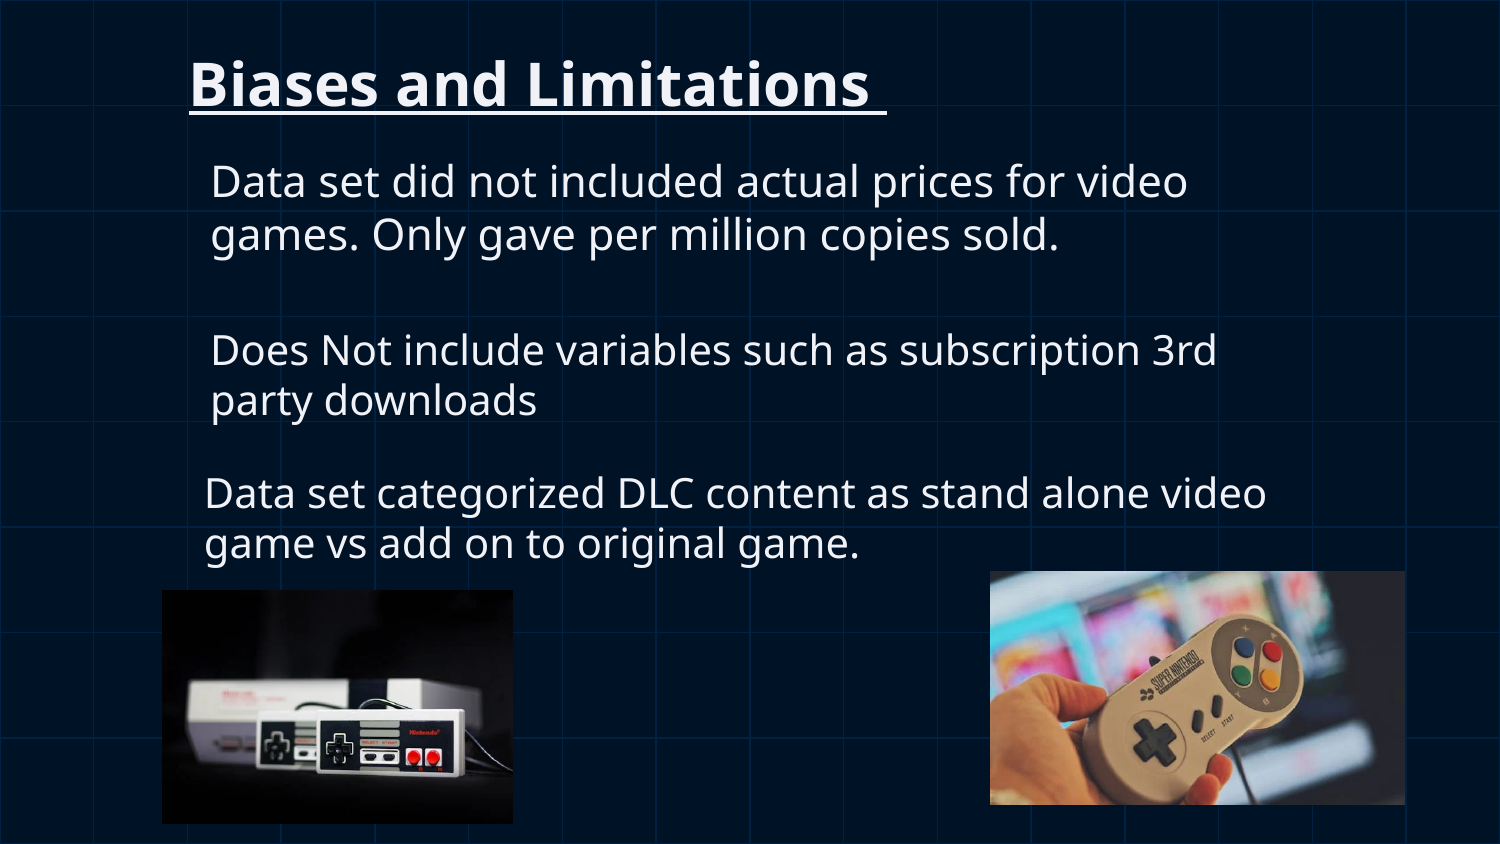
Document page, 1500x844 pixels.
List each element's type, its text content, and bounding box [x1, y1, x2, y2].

text_box Does Not include variables such as subscription 3rd party downloads [195, 308, 1305, 439]
picture [990, 571, 1405, 805]
subtitle Biases and Limitations [173, 30, 1092, 140]
text_box Data set categorized DLC content as stand alone video game vs add on to original game. [188, 451, 1291, 561]
picture [162, 590, 513, 825]
text_box Data set did not included actual prices for video games. Only gave per million copies sold. [195, 139, 1259, 307]
